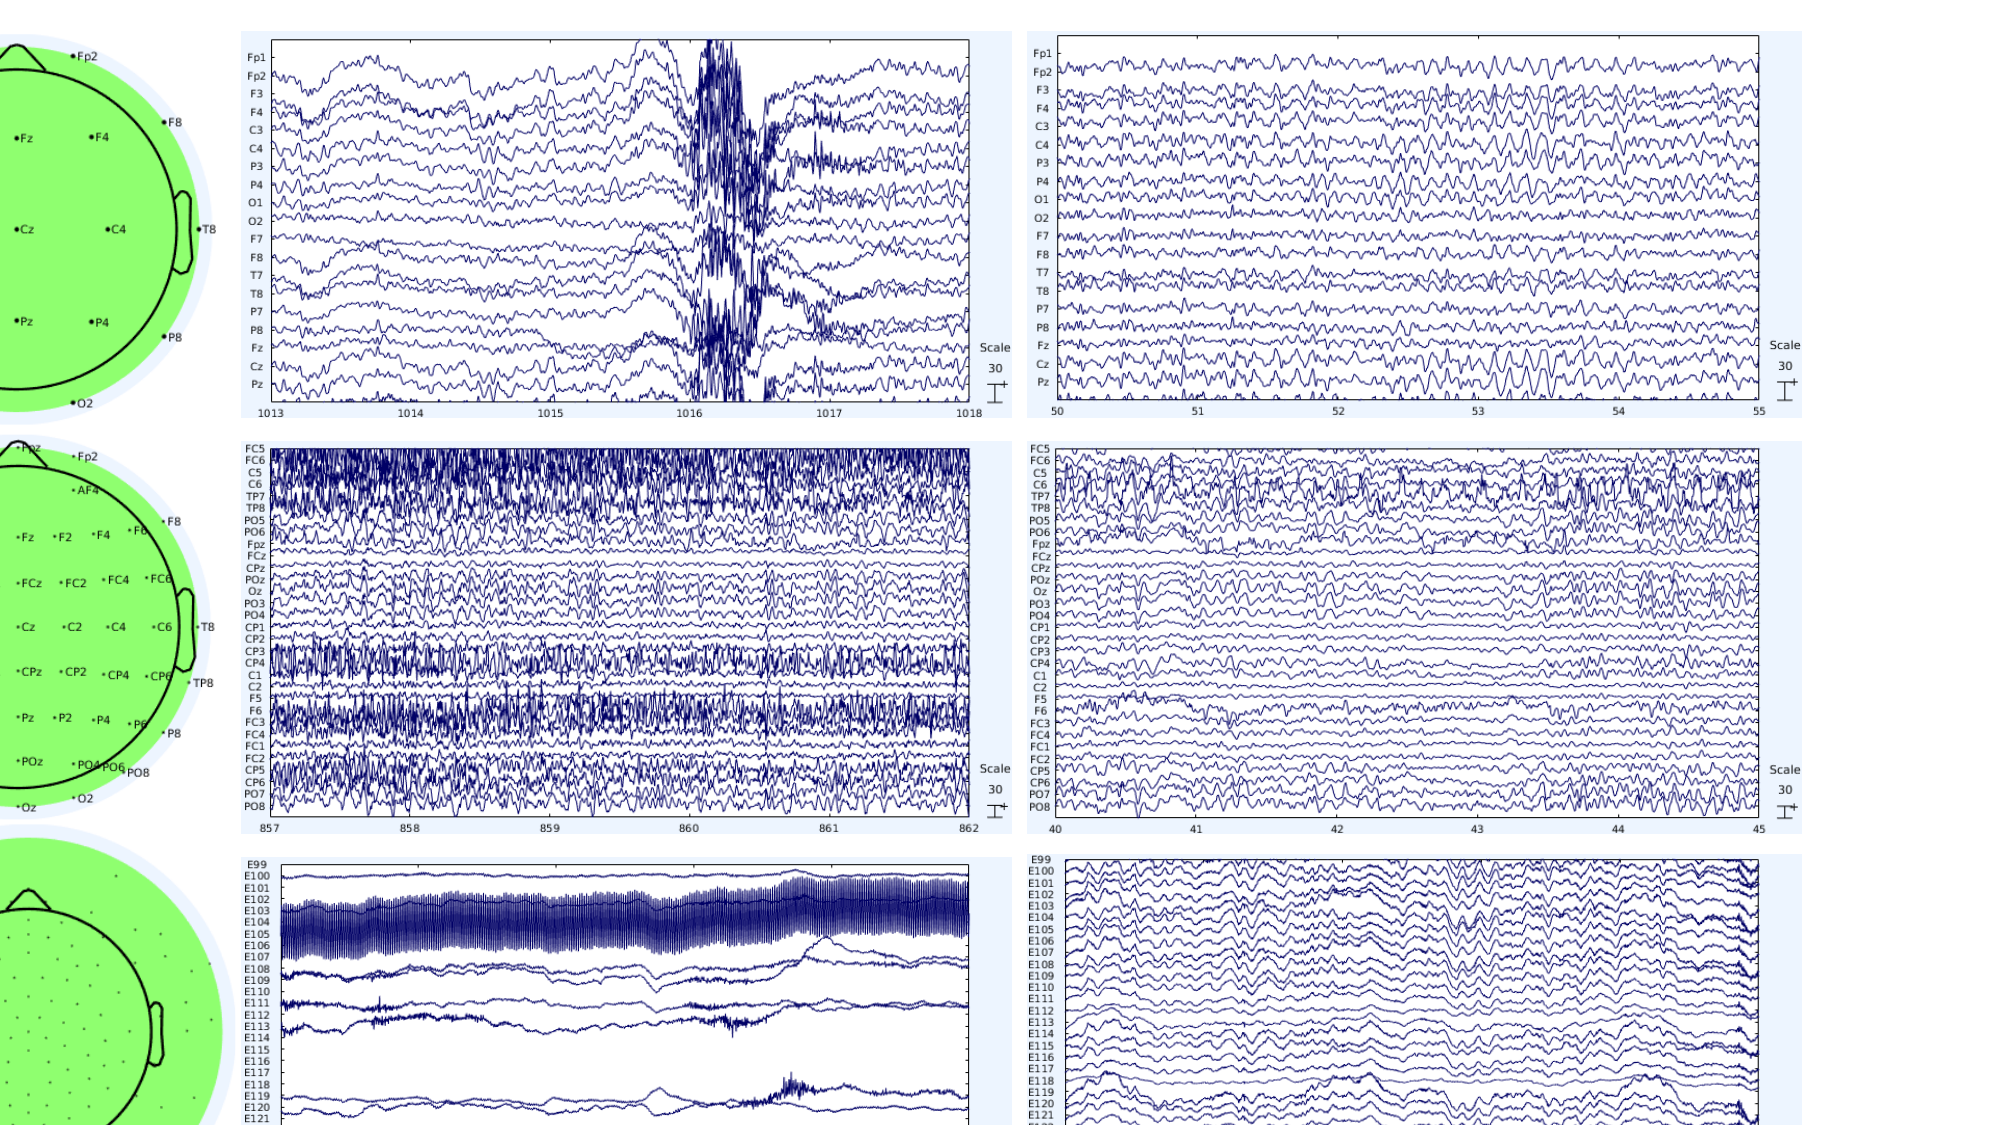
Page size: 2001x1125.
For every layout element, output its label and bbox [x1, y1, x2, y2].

text_box [0, 31, 1802, 1125]
